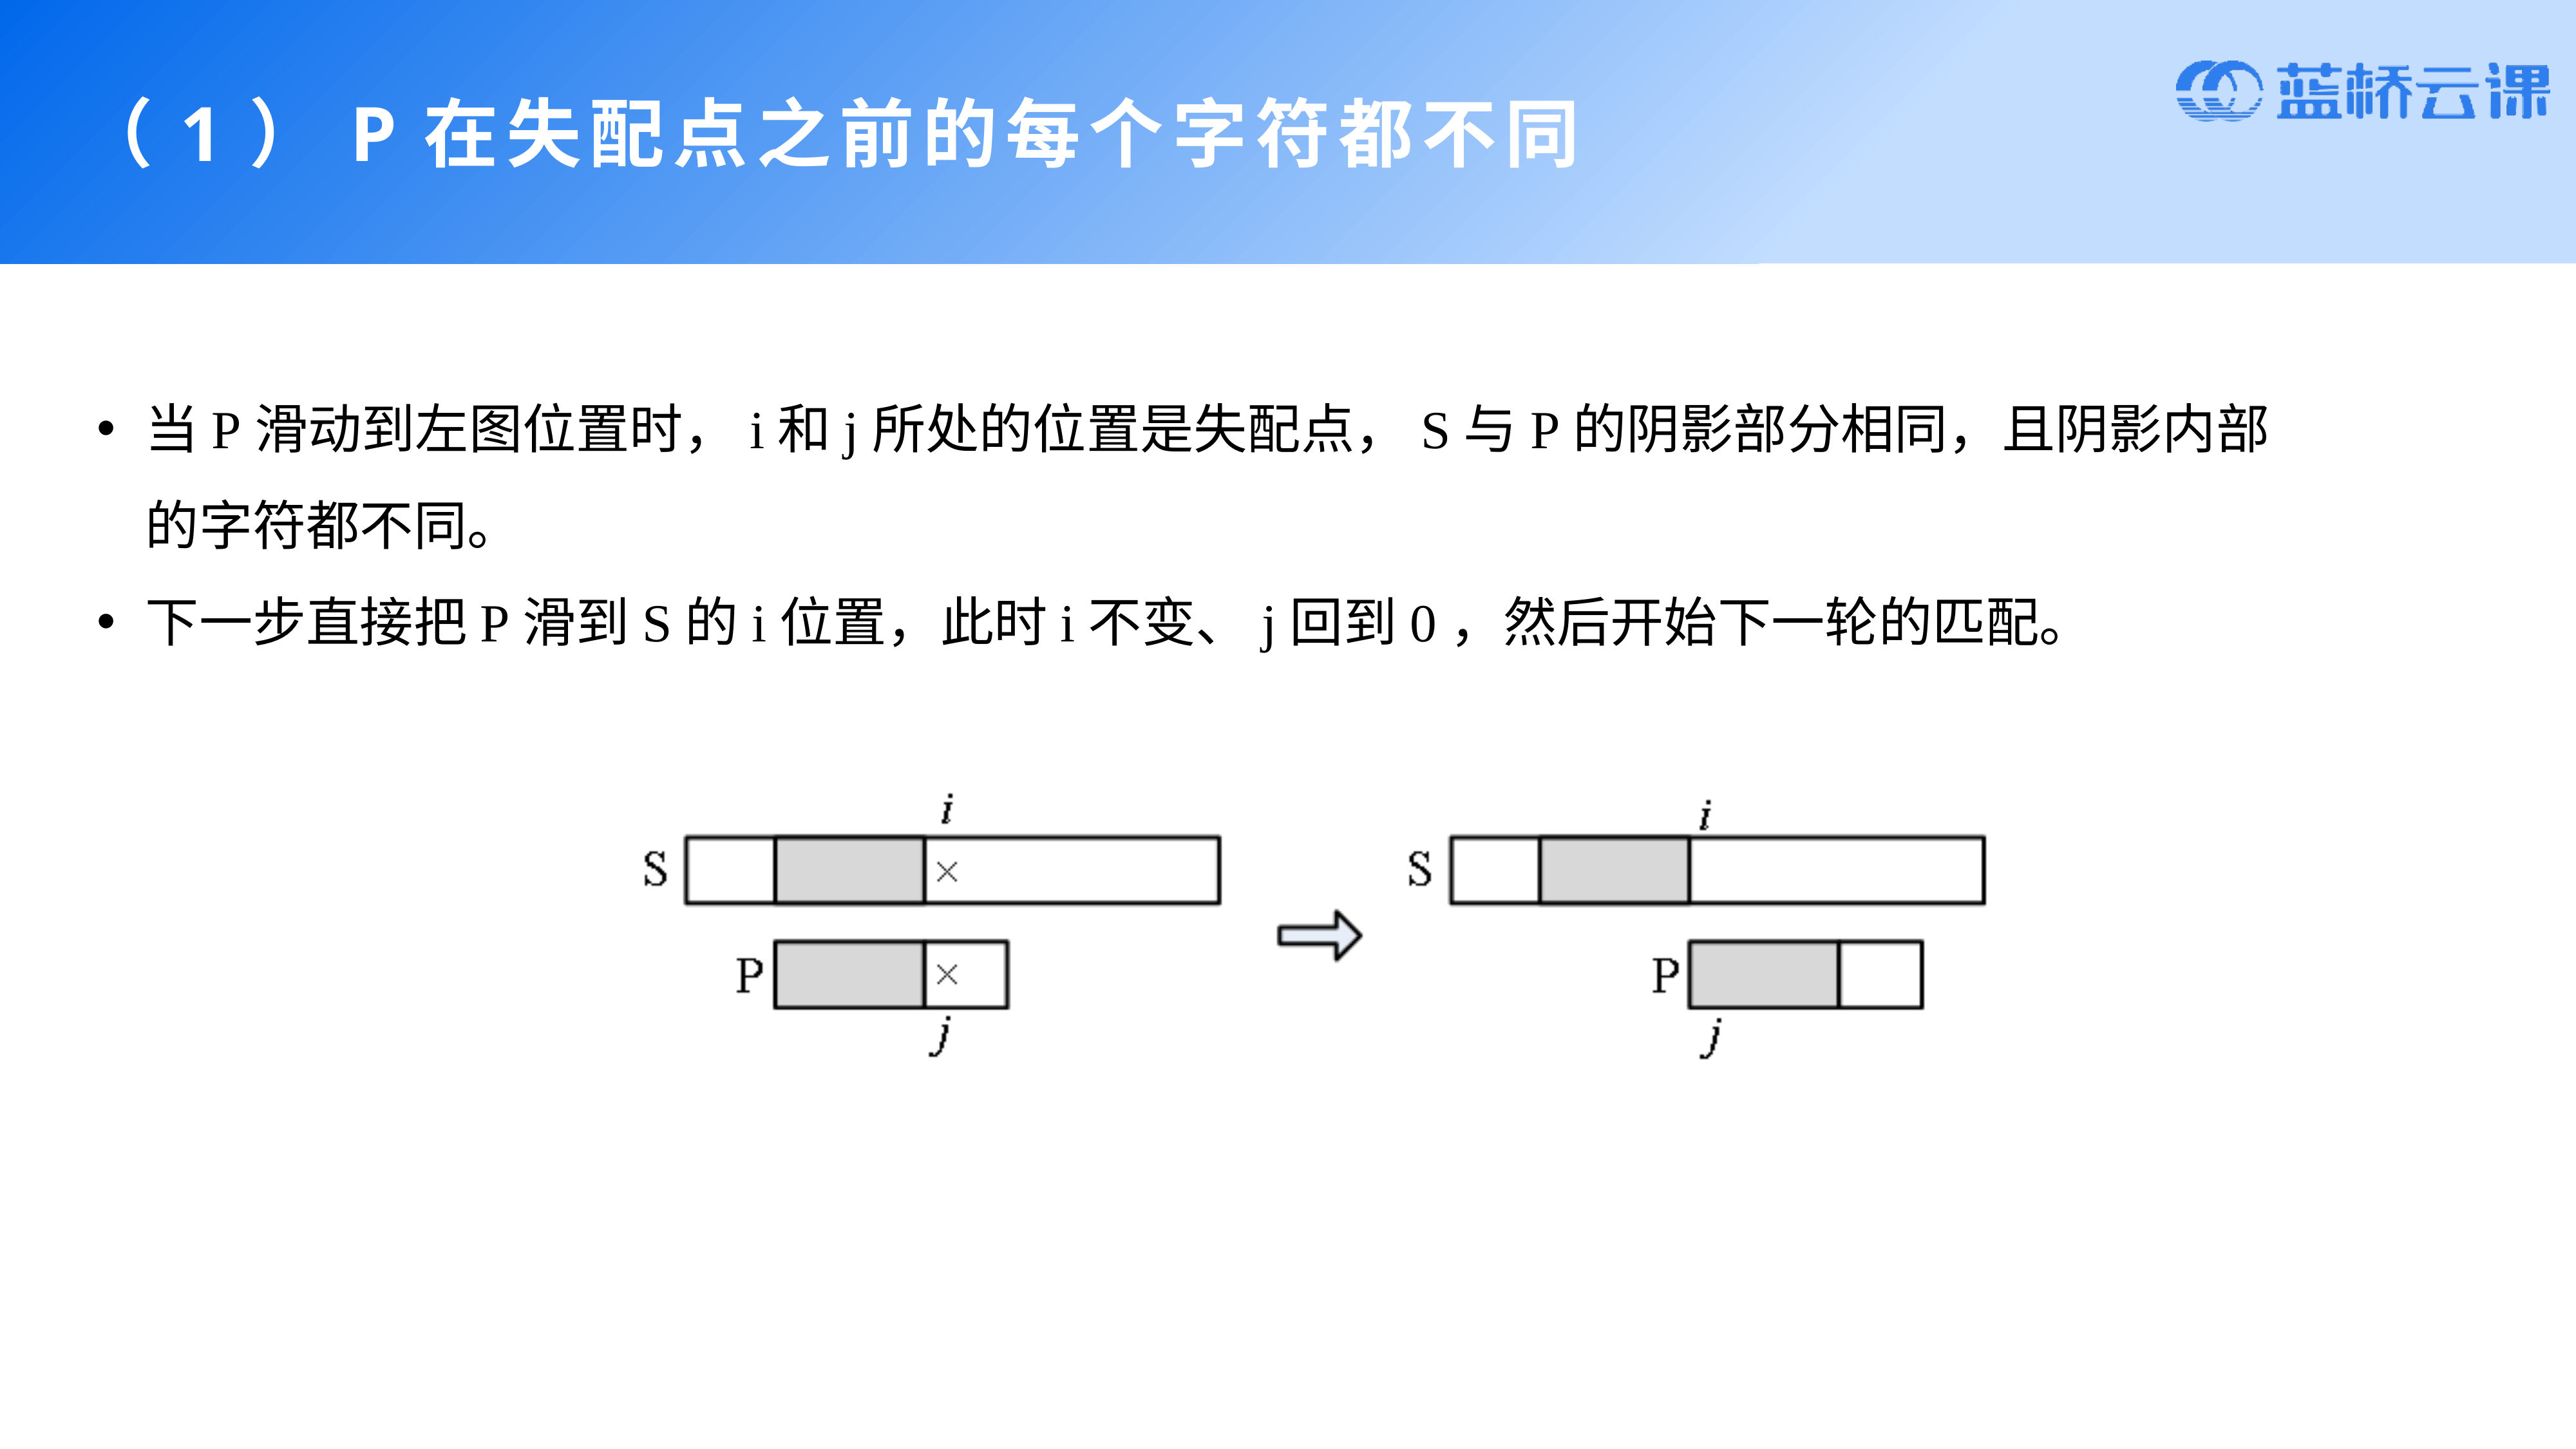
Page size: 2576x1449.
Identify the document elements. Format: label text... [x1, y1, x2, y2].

list 当P滑动到左图位置时，i和j所处的位置是失配点，S与P的阴影部分相同，且阴影内部的字符都不同。 下一步直接把P滑到S的i位置，此时i不变、j回到0，然后开始下一轮的匹配。 [87, 358, 2295, 1273]
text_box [0, 0, 2576, 274]
picture [614, 777, 1993, 1064]
